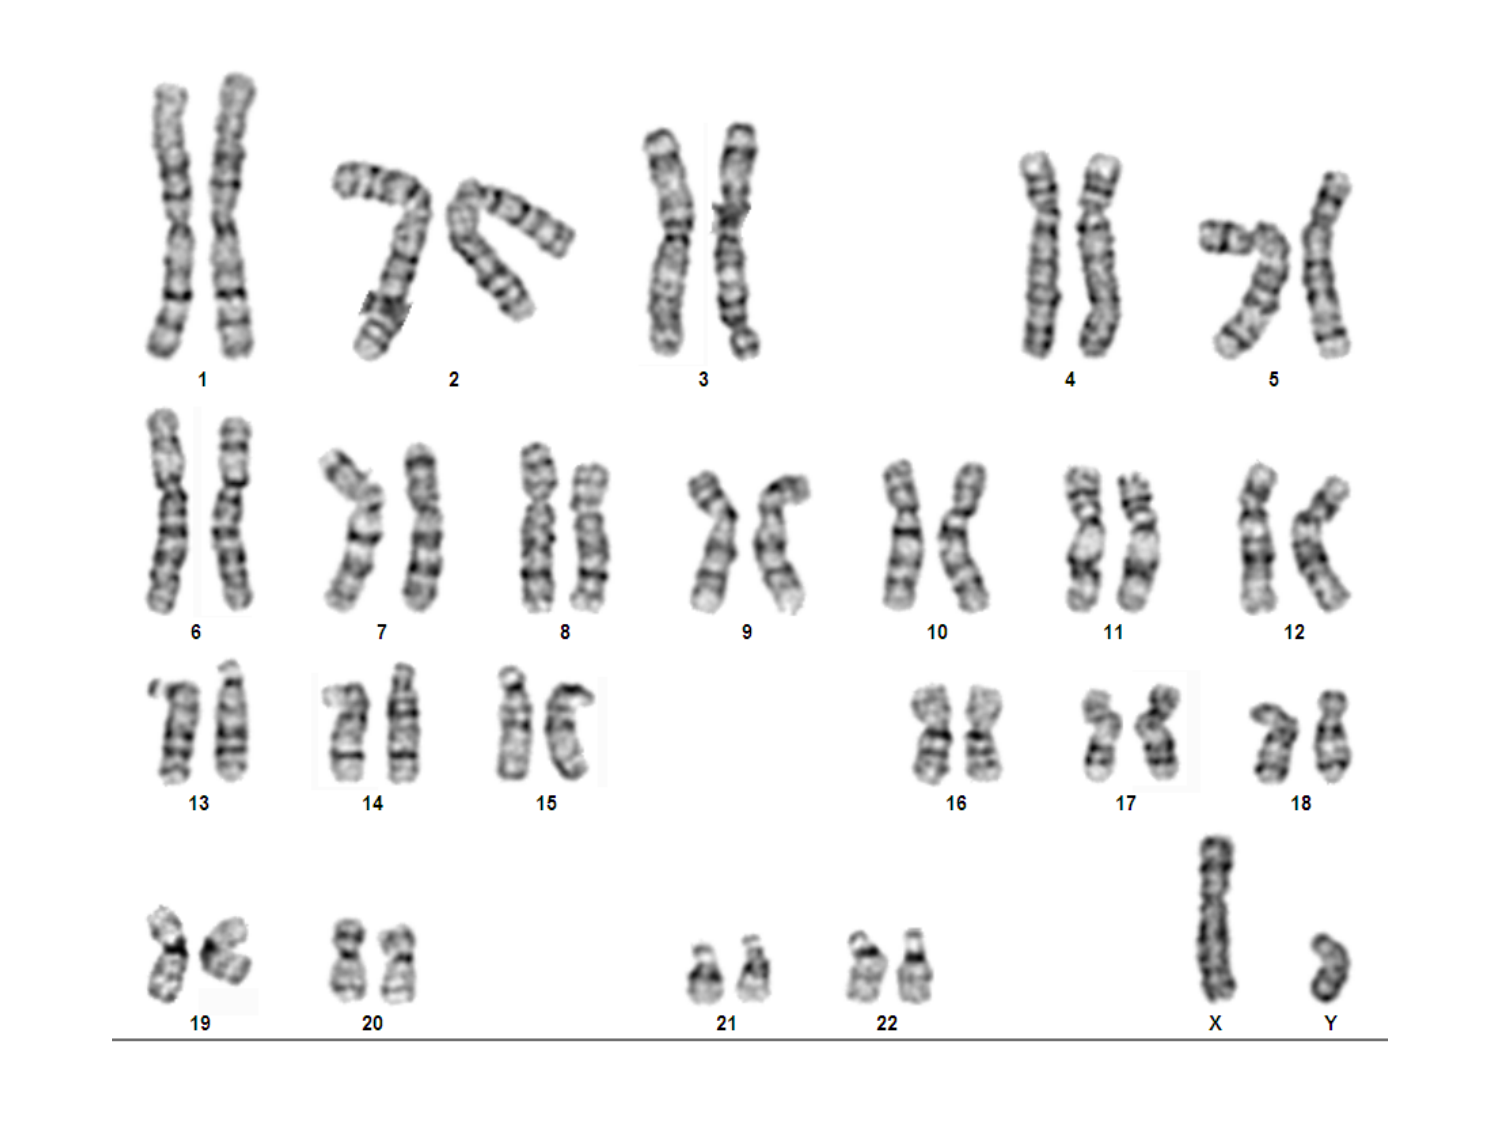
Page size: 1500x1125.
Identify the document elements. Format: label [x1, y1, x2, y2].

picture [111, 66, 1389, 1059]
